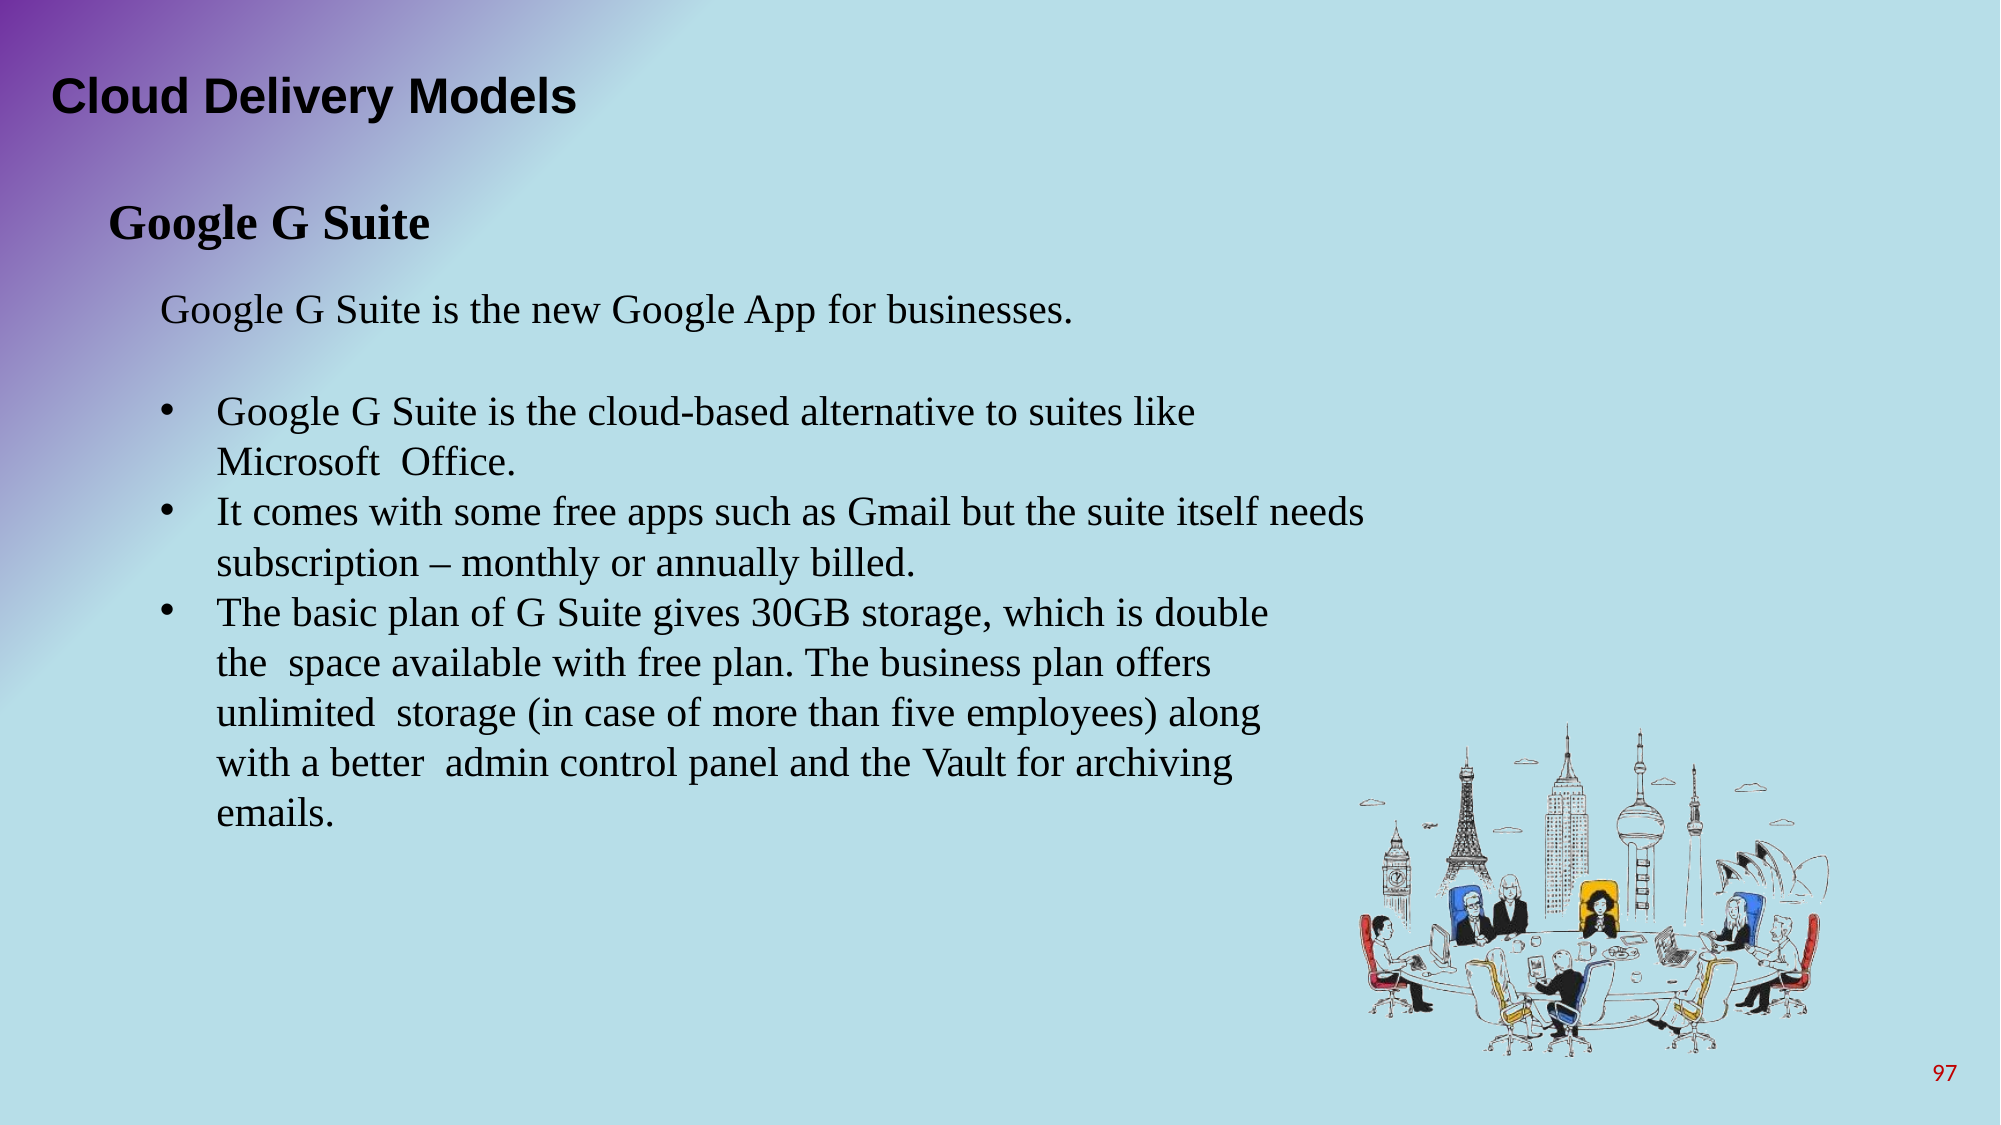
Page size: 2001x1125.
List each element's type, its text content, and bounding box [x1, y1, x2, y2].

slide_number 97 [1925, 1060, 1964, 1125]
title Cloud Delivery Models [48, 61, 581, 251]
text_box Google G Suite Google G Suite is the new Google App for businesses. Google G Suite is the cloud-based alternative to suites like Microsoft Office. It comes with some free apps such as Gmail but the suite itself needs subscription – monthly or annually billed. The basic plan of G Suite gives 30GB storage, which is double the space available with free plan. The business plan offers unlimited storage (in case of more than five employees) along with a better admin control panel and the Vault for archiving emails. [105, 187, 1370, 835]
text_box [1221, 687, 1967, 1094]
